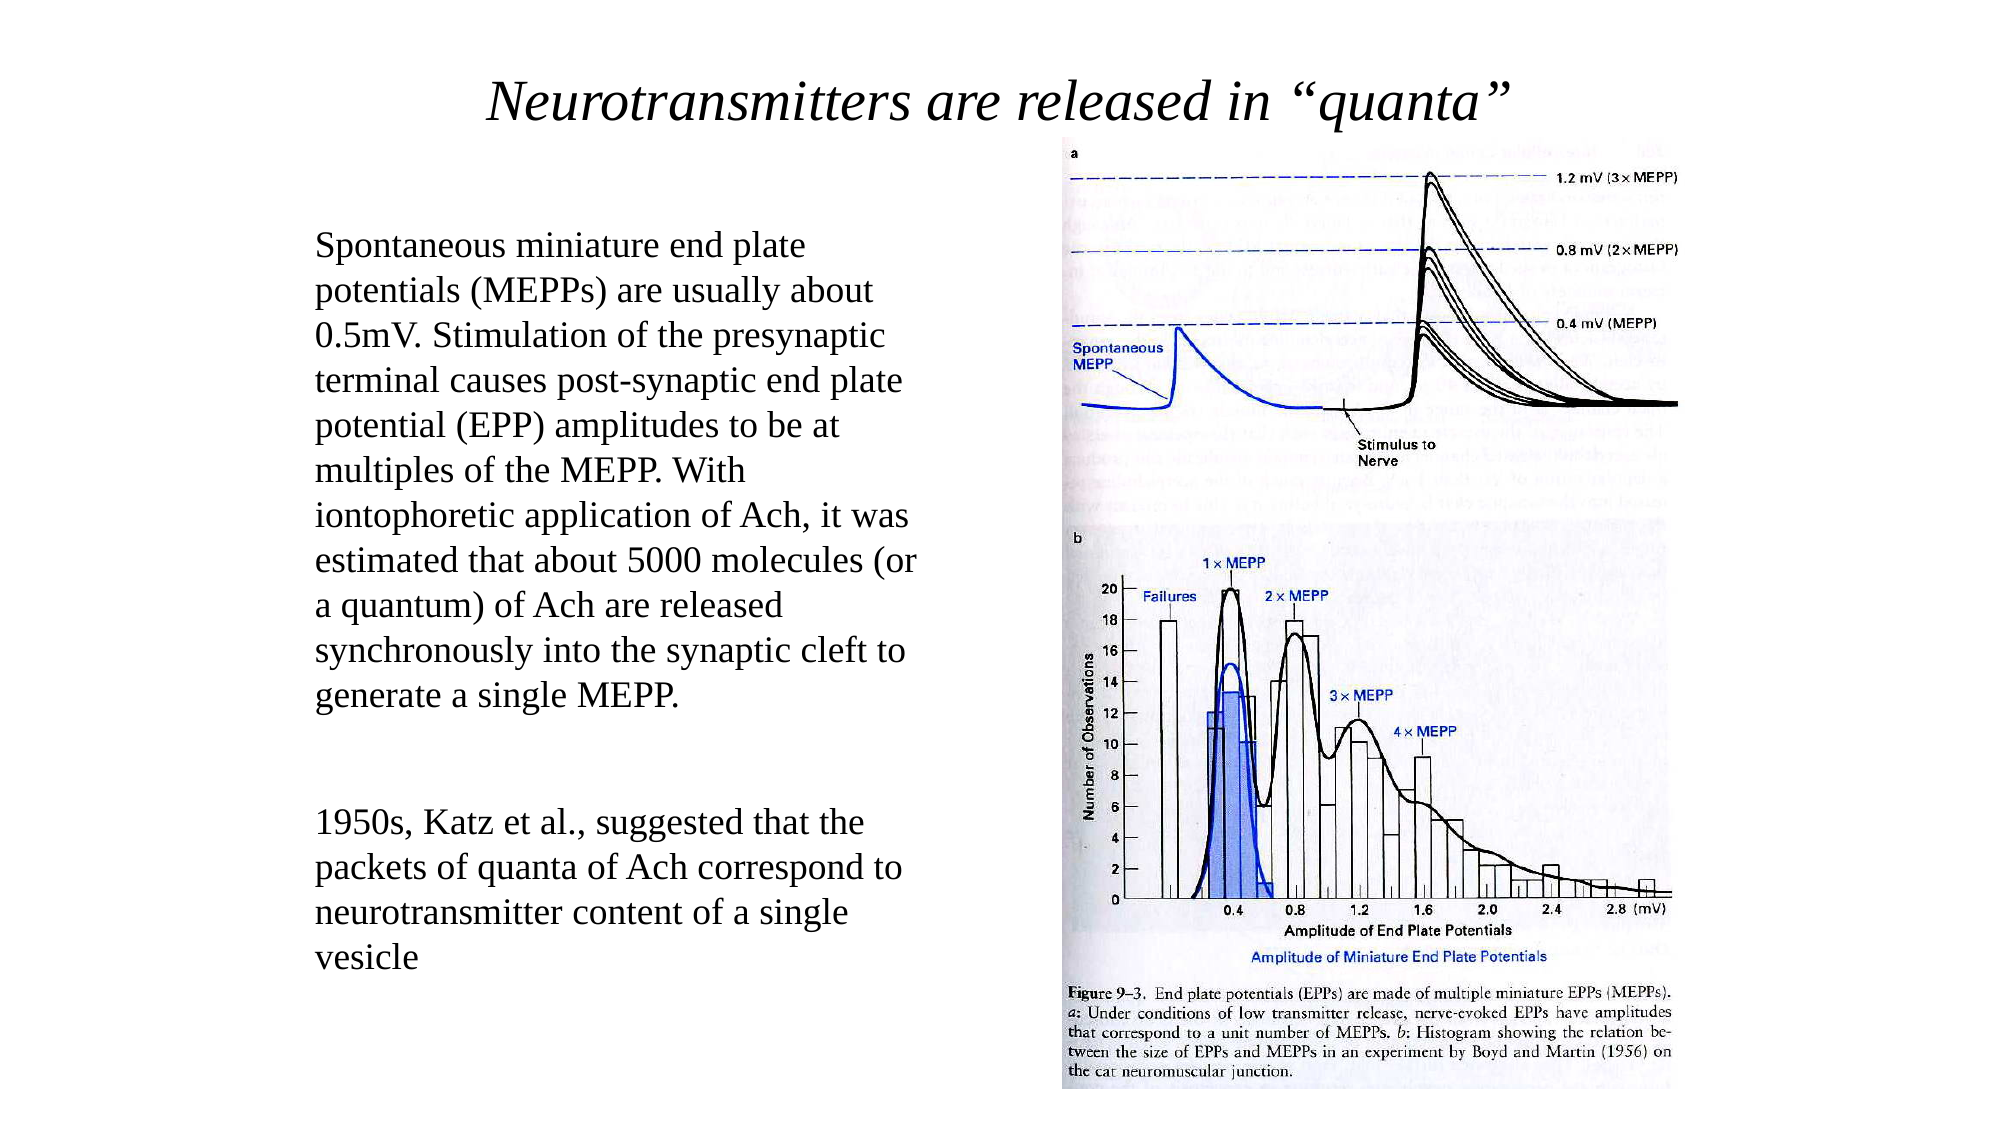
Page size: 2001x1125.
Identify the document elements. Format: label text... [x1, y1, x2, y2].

text_box Spontaneous miniature end plate potentials (MEPPs) are usually about 0.5mV. Stimulation of the presynaptic terminal causes post-synaptic end plate potential (EPP) amplitudes to be at multiples of the MEPP. With iontophoretic application of Ach, it was estimated that about 5000 molecules (or a quantum) of Ach are released synchronously into the synaptic cleft to generate a single MEPP. 1950s, Katz et al., suggested that the packets of quanta of Ach correspond to neurotransmitter content of a single vesicle [300, 212, 950, 985]
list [1062, 137, 1686, 1090]
title Neurotransmitters are released in “quanta” [324, 45, 1675, 150]
